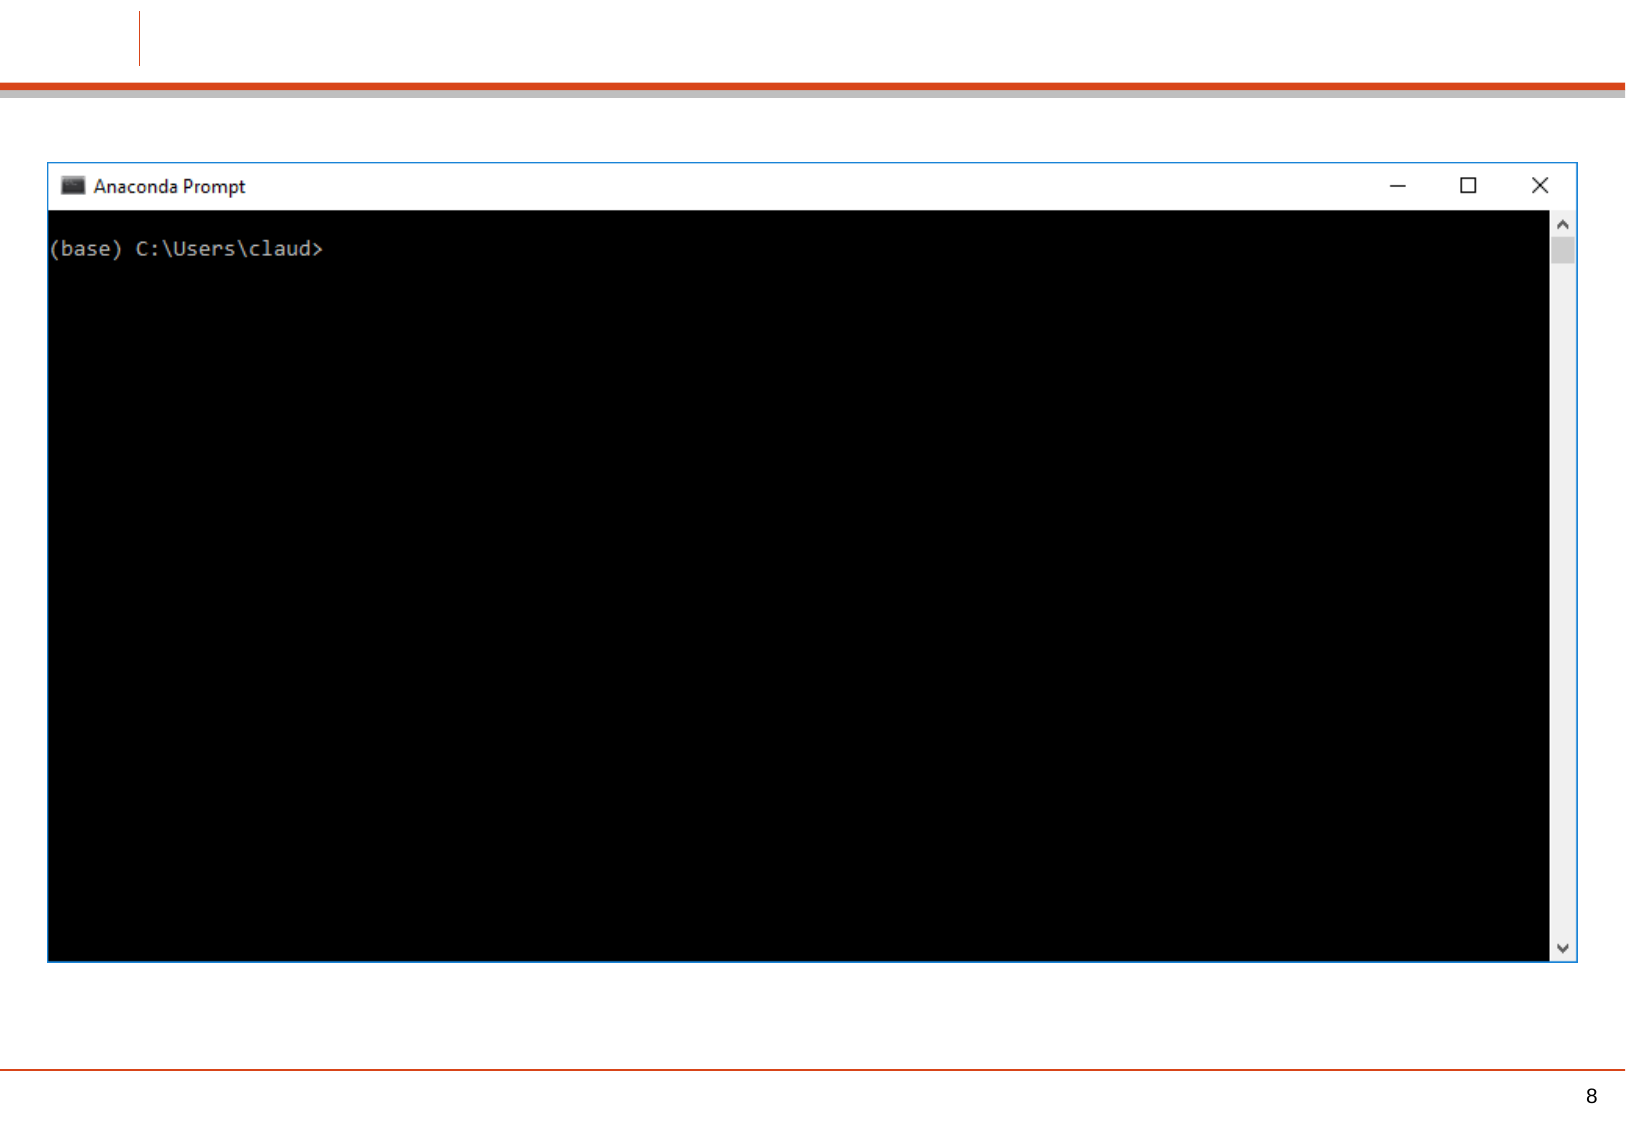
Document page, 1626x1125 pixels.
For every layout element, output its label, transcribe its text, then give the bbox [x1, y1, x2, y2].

slide_number ‹#› [1438, 1074, 1613, 1125]
picture [47, 162, 1578, 963]
